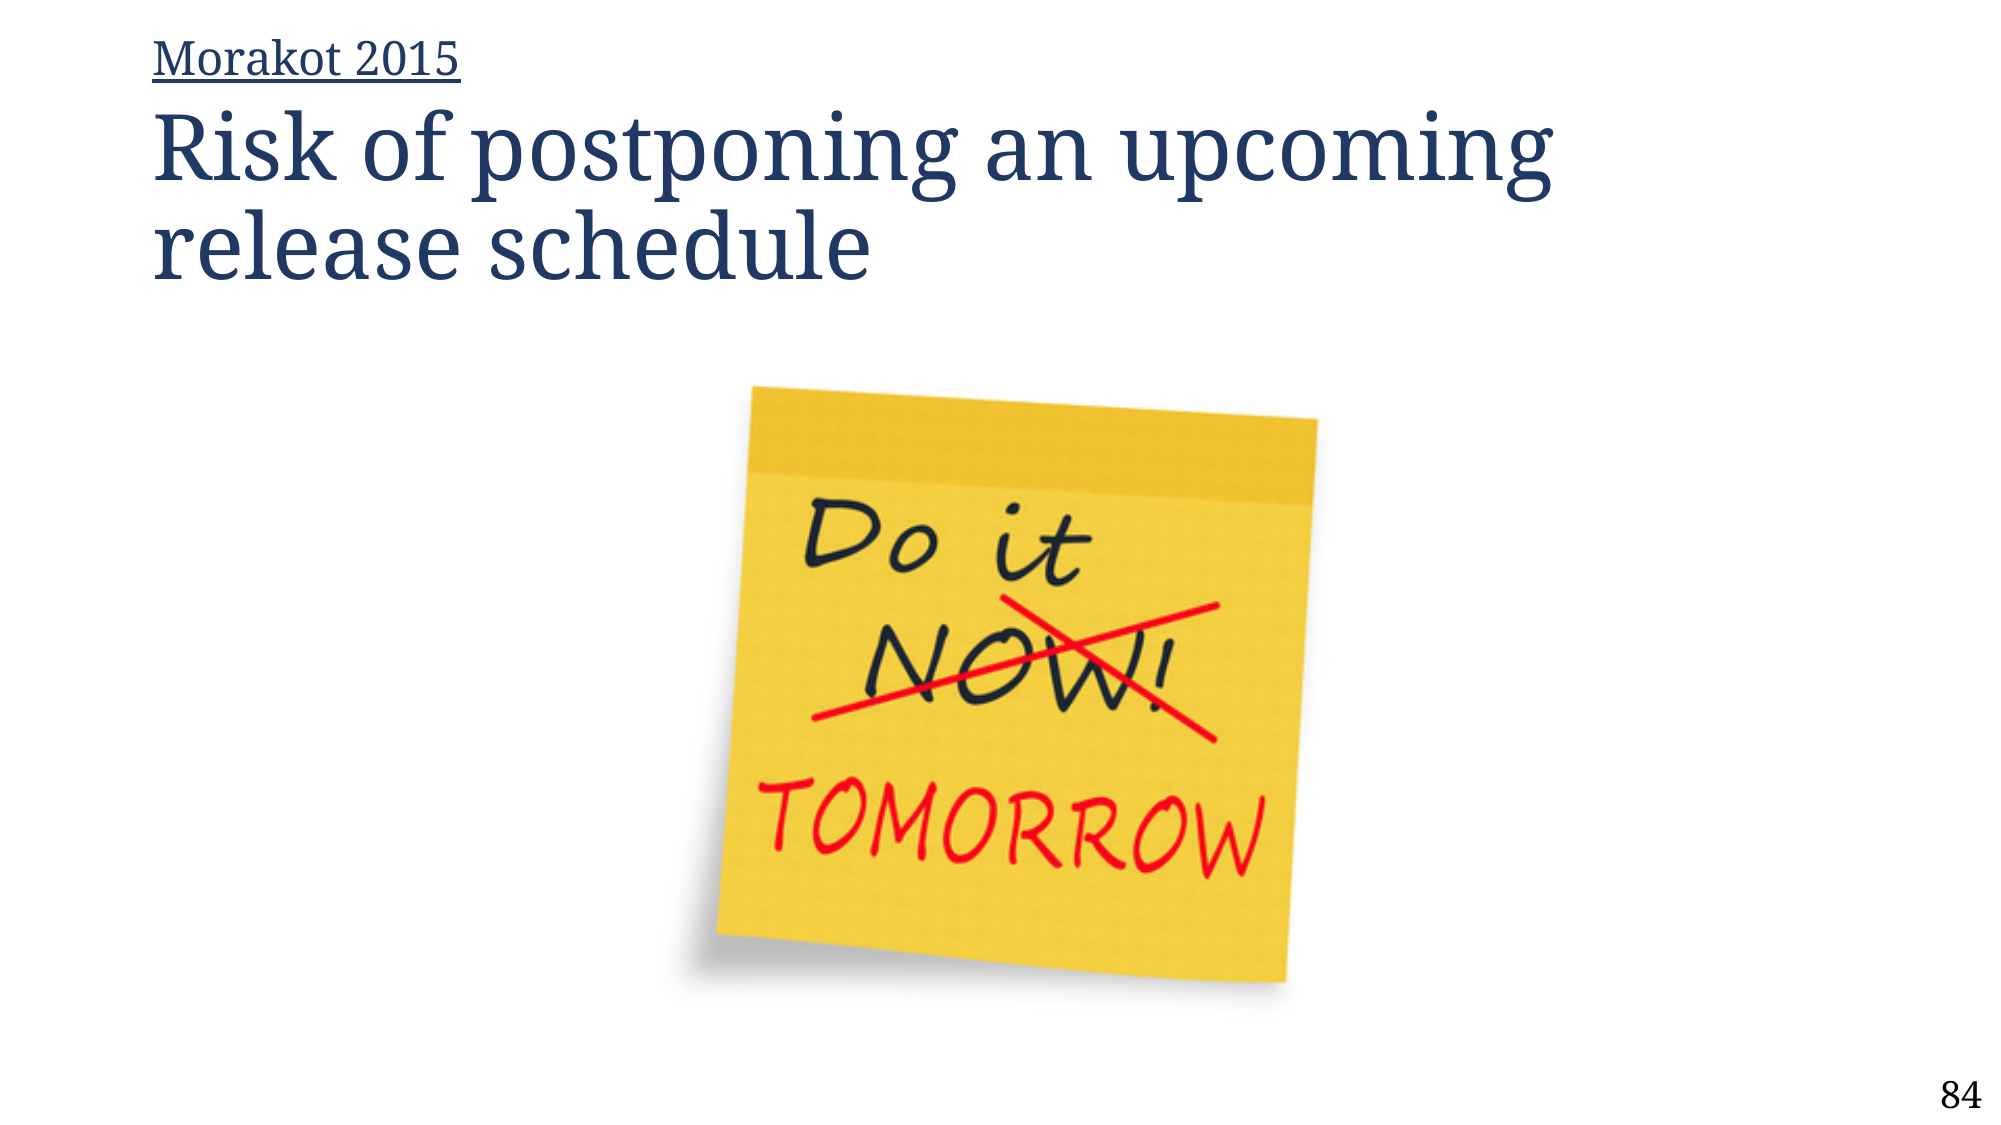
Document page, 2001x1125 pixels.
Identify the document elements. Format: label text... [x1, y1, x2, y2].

list Morakot 2015 [137, 27, 1863, 94]
picture [645, 333, 1355, 1067]
text_box 84 [1925, 1063, 2000, 1124]
title Risk of postponing an upcoming release schedule [137, 94, 1863, 470]
